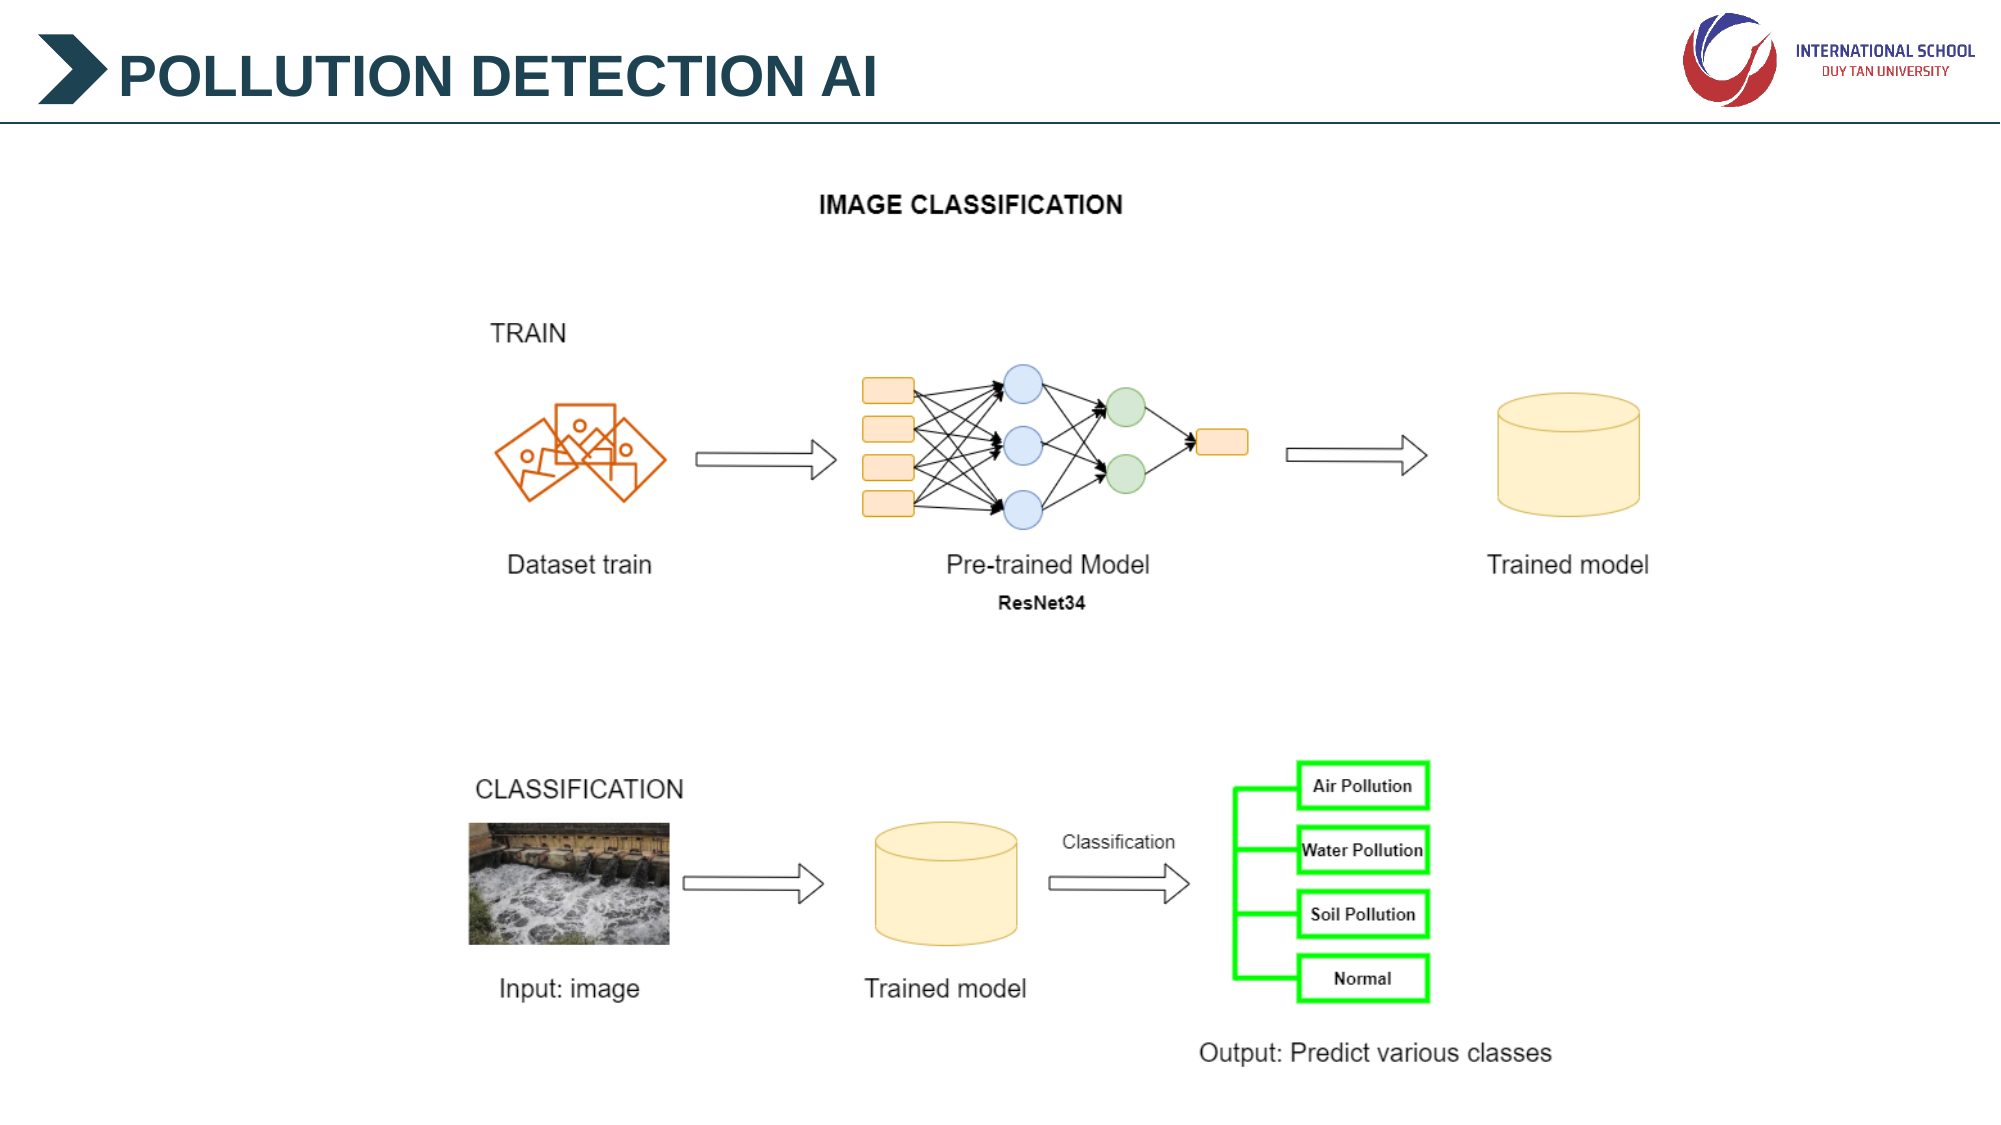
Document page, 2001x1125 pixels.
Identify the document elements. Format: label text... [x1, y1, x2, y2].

picture [1683, 13, 1975, 107]
picture [412, 146, 1712, 1112]
text_box POLLUTION DETECTION AI [104, 30, 895, 115]
